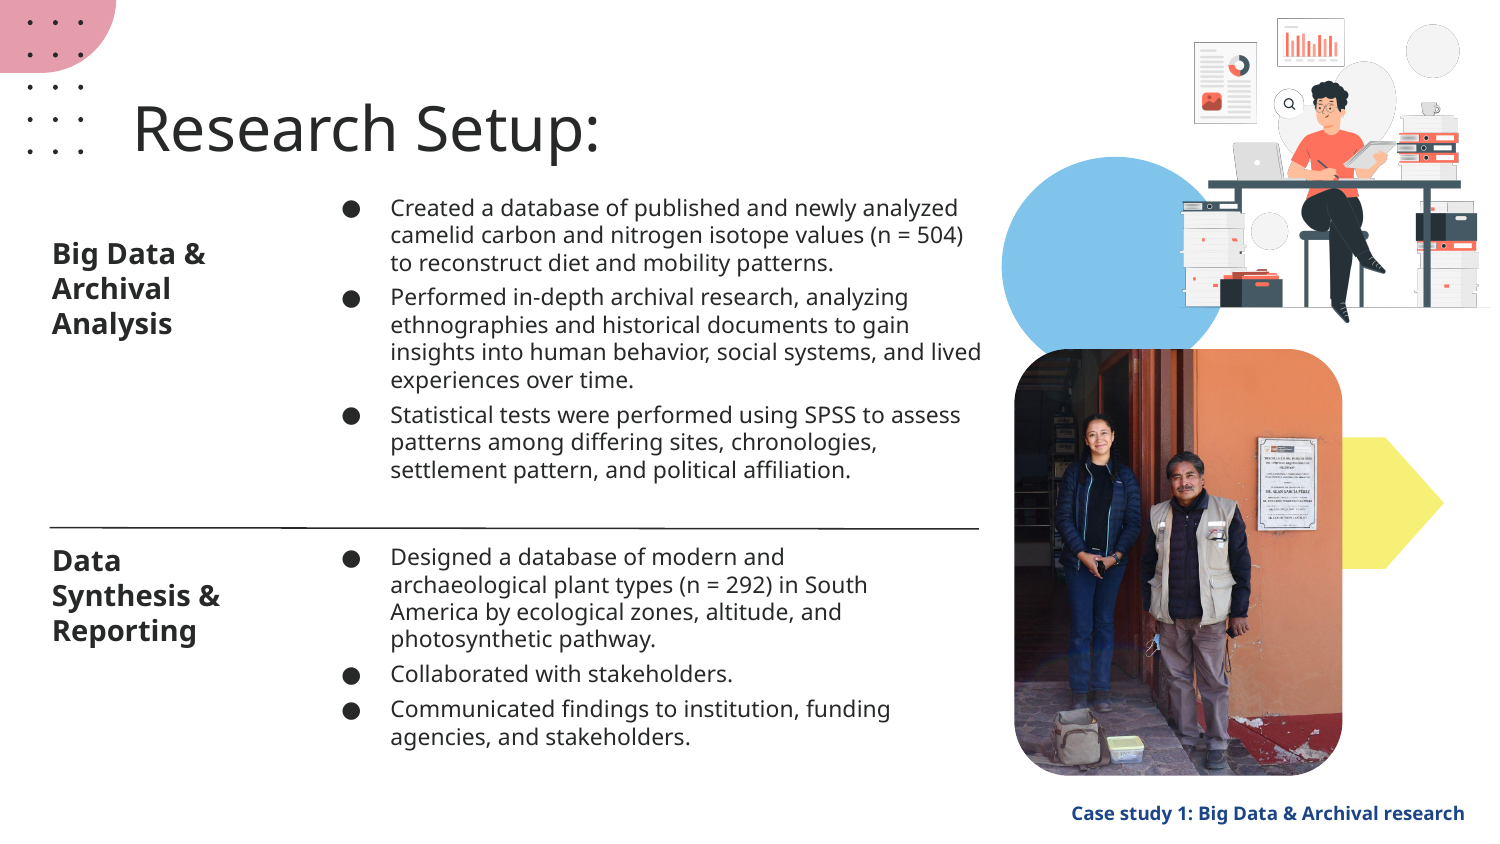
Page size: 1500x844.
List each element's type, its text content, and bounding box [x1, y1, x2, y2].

picture [1014, 348, 1343, 776]
text_box Case study 1: Big Data & Archival research [1056, 790, 1500, 836]
text_box [1347, 437, 1445, 569]
text_box [1002, 156, 1201, 347]
subtitle Big Data & Archival Analysis [36, 220, 300, 336]
subtitle Created a database of published and newly analyzed camelid carbon and nitrogen isotope values (n = 504) to reconstruct diet and mobility patterns. Performed in-depth archival research, analyzing ethnographies and historical documents to gain insights into human behavior, social systems, and lived experiences over time. Statistical tests were performed using SPSS to assess patterns among differing sites, chronologies, settlement pattern, and political affiliation. [300, 178, 1002, 518]
subtitle Designed a database of modern and archaeological plant types (n = 292) in South America by ecological zones, altitude, and photosynthetic pathway. Collaborated with stakeholders. Communicated findings to institution, funding agencies, and stakeholders. [300, 536, 964, 826]
picture [1169, 0, 1500, 331]
title Research Setup: [116, 73, 872, 168]
subtitle Data Synthesis & Reporting [36, 527, 262, 659]
